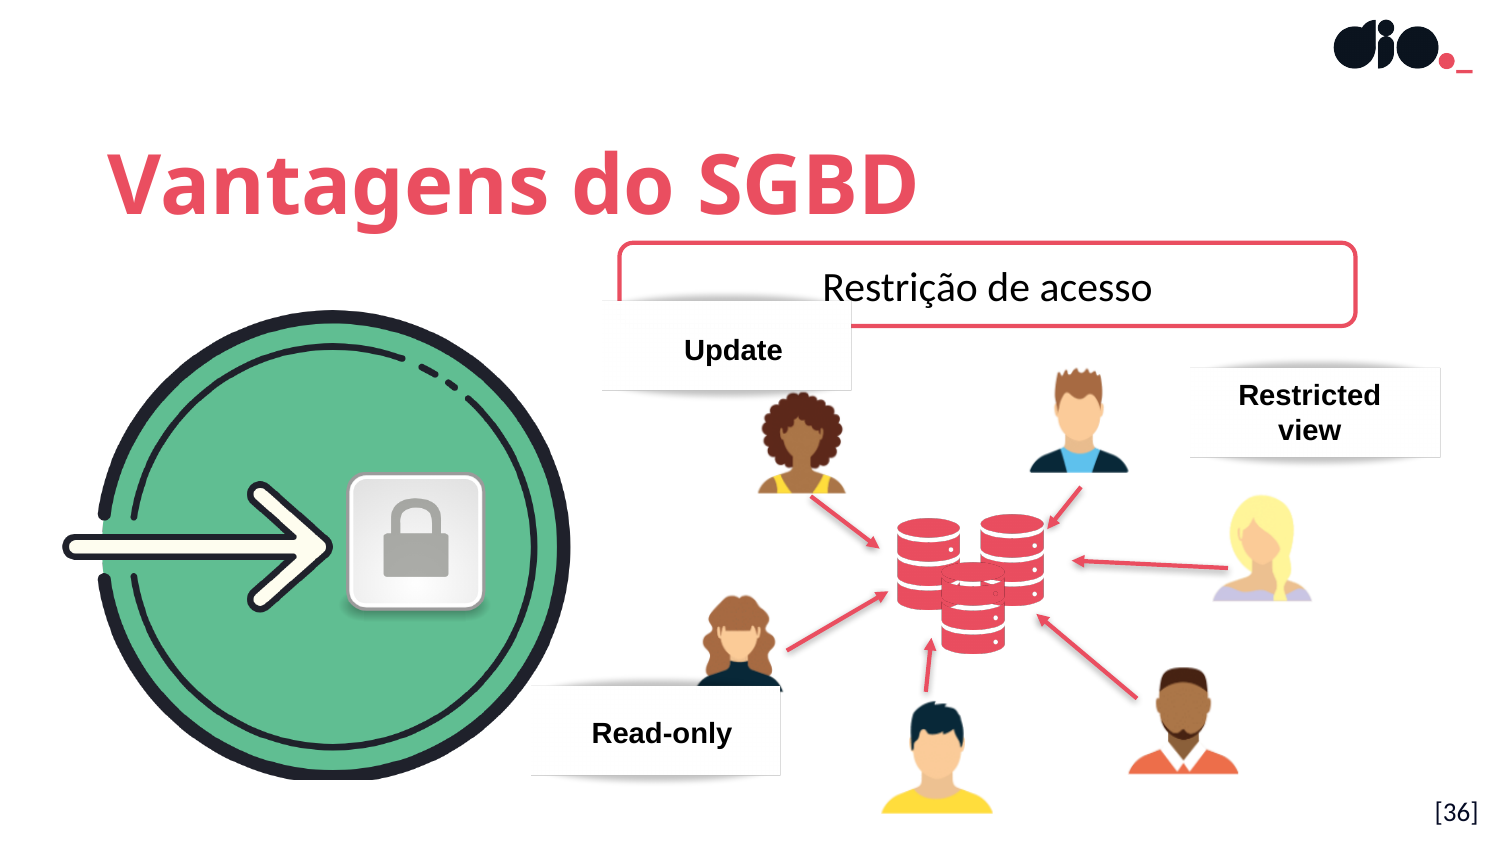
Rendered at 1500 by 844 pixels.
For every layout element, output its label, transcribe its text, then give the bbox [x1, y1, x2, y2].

text_box Vantagens do SGBD [92, 104, 1408, 243]
picture [35, 242, 898, 818]
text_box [611, 347, 1394, 828]
slide_number [36] [1403, 779, 1494, 844]
picture [1144, 310, 1486, 501]
picture [1333, 19, 1473, 74]
text_box Restrição de acesso [630, 240, 1358, 329]
